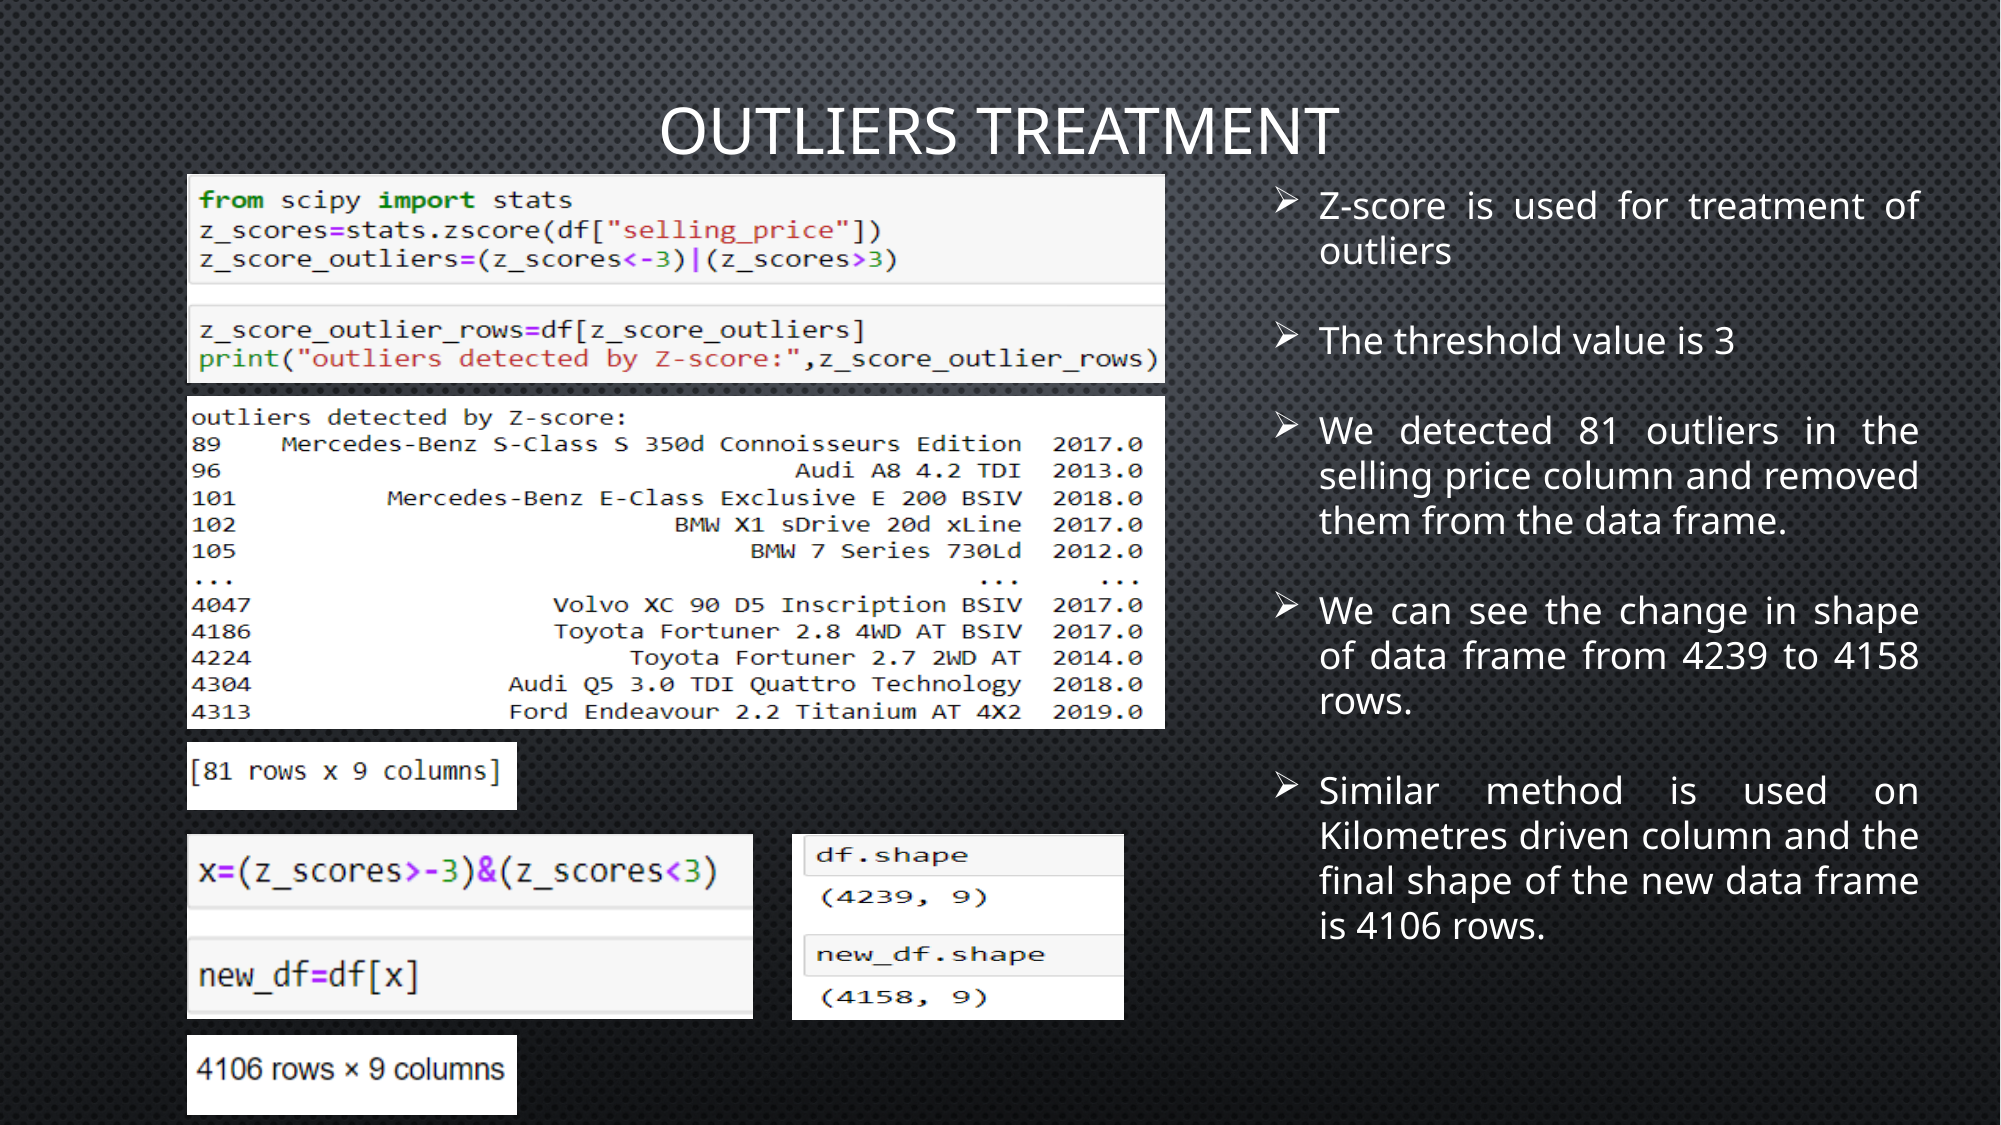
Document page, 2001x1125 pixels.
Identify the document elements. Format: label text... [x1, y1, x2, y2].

picture [186, 1035, 518, 1115]
picture [186, 396, 1165, 729]
picture [186, 174, 1165, 383]
text_box Z-score is used for treatment of outliers The threshold value is 3 We detected 81 outliers in the selling price column and removed them from the data frame. We can see the change in shape of data frame from 4239 to 4158 rows. Similar method is used on Kilometres driven column and the final shape of the new data frame is 4106 rows. [1257, 174, 1936, 1000]
title Outliers treatment [187, 82, 1813, 175]
picture [791, 834, 1124, 1021]
picture [186, 834, 754, 1019]
picture [186, 742, 518, 810]
